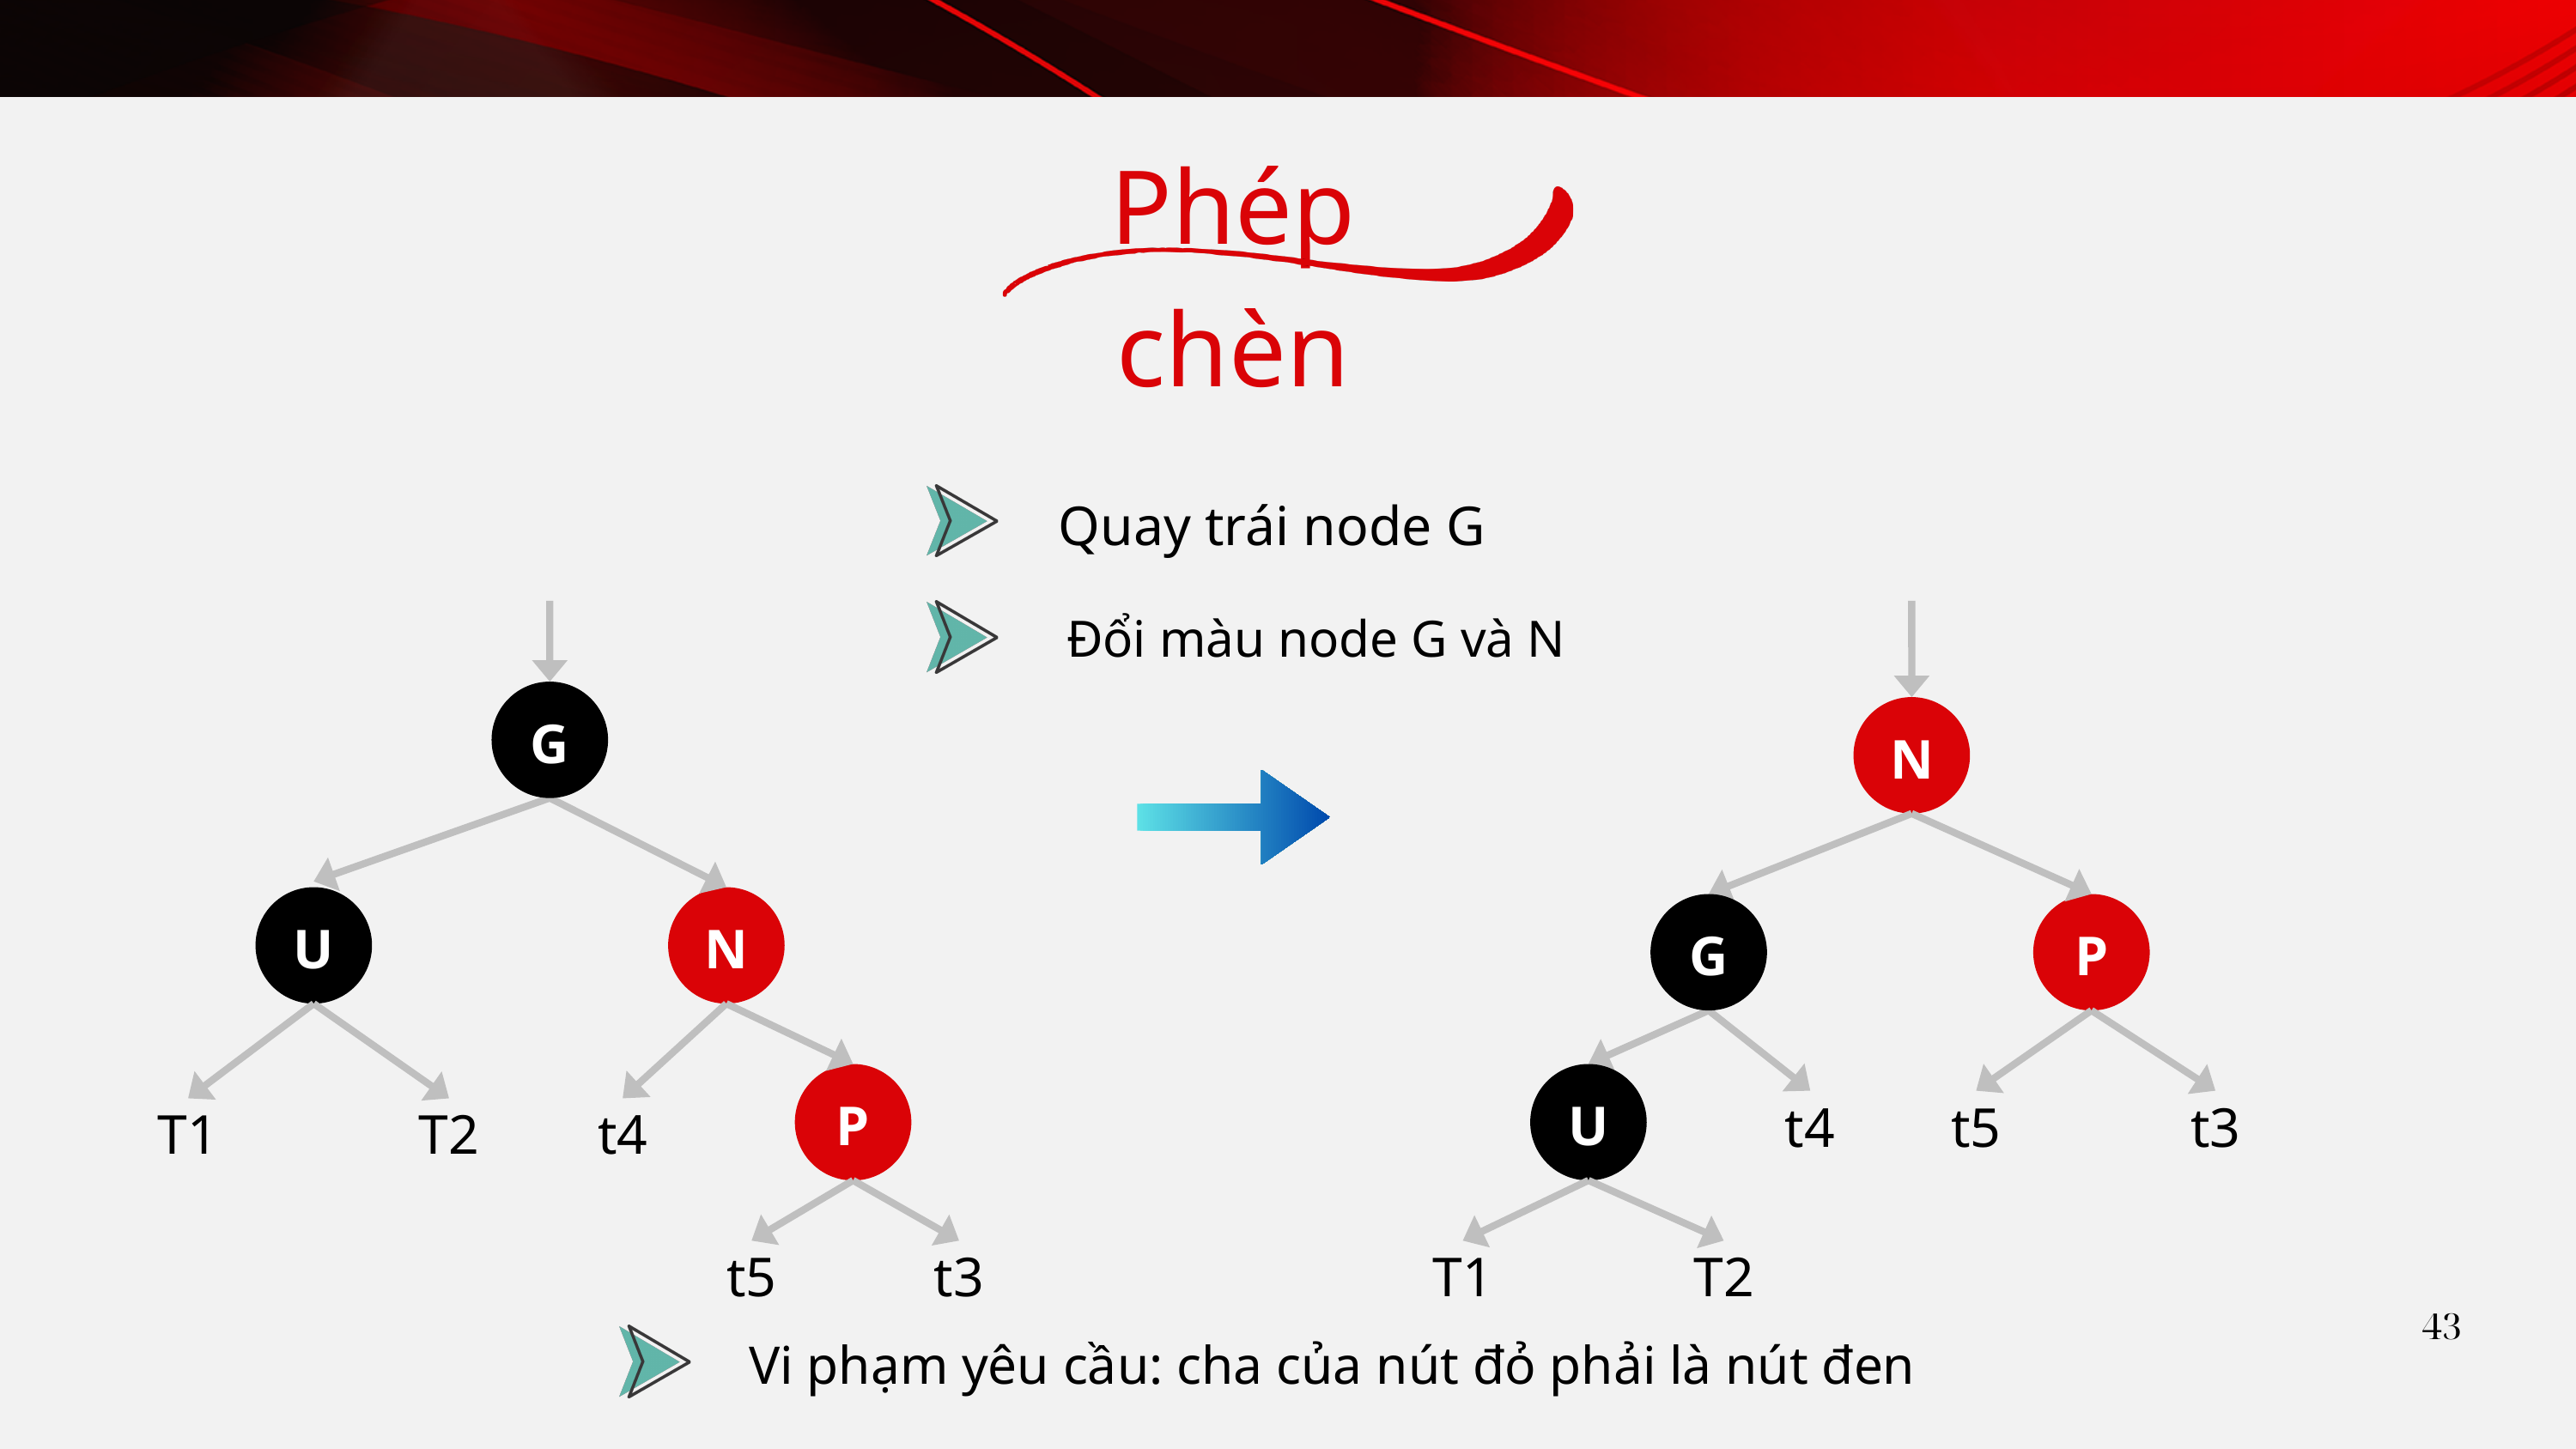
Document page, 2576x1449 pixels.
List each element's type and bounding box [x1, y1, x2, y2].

text_box [926, 600, 1589, 674]
text_box [144, 600, 1003, 1304]
text_box [0, 0, 2576, 1449]
text_box [1419, 600, 2259, 1304]
text_box [1137, 769, 1330, 865]
text_box [926, 483, 1502, 558]
text_box [1002, 132, 1574, 297]
text_box [618, 1325, 1957, 1398]
